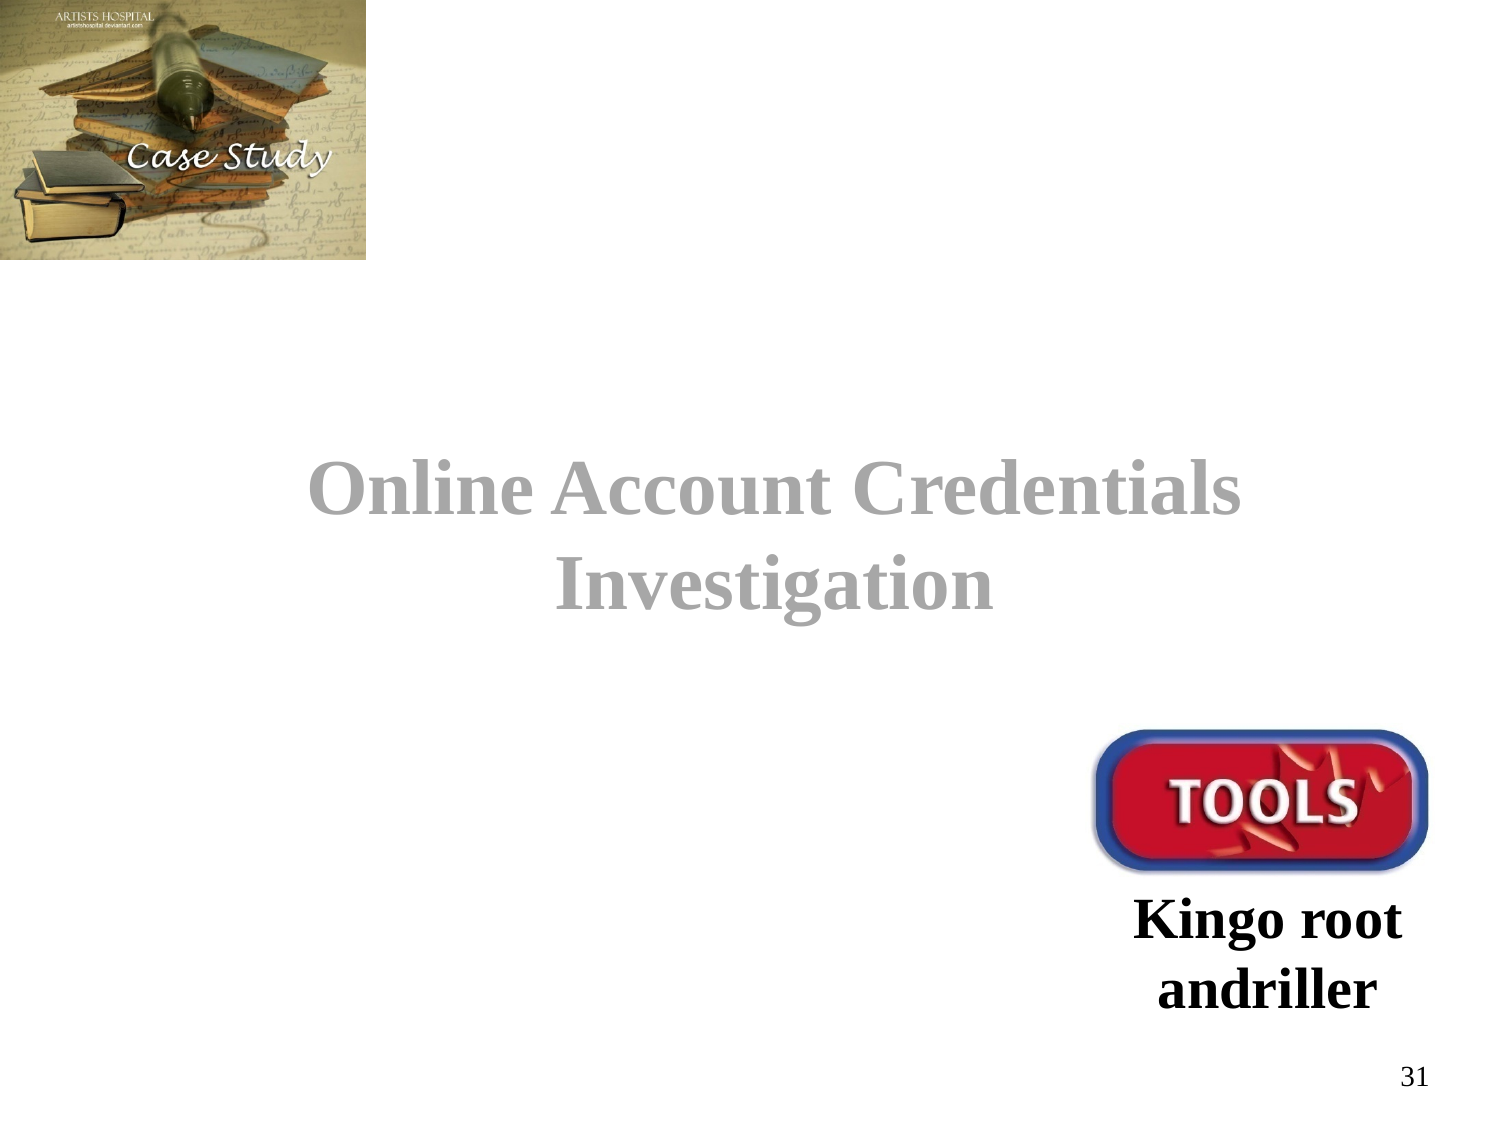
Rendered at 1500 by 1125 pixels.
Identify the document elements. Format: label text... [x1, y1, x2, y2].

picture [0, 0, 366, 261]
text_box Online Account Credentials Investigation [162, 422, 1387, 638]
text_box Kingo root andriller [1112, 896, 1424, 1013]
slide_number 31 [1310, 1049, 1438, 1125]
picture [1074, 712, 1451, 888]
